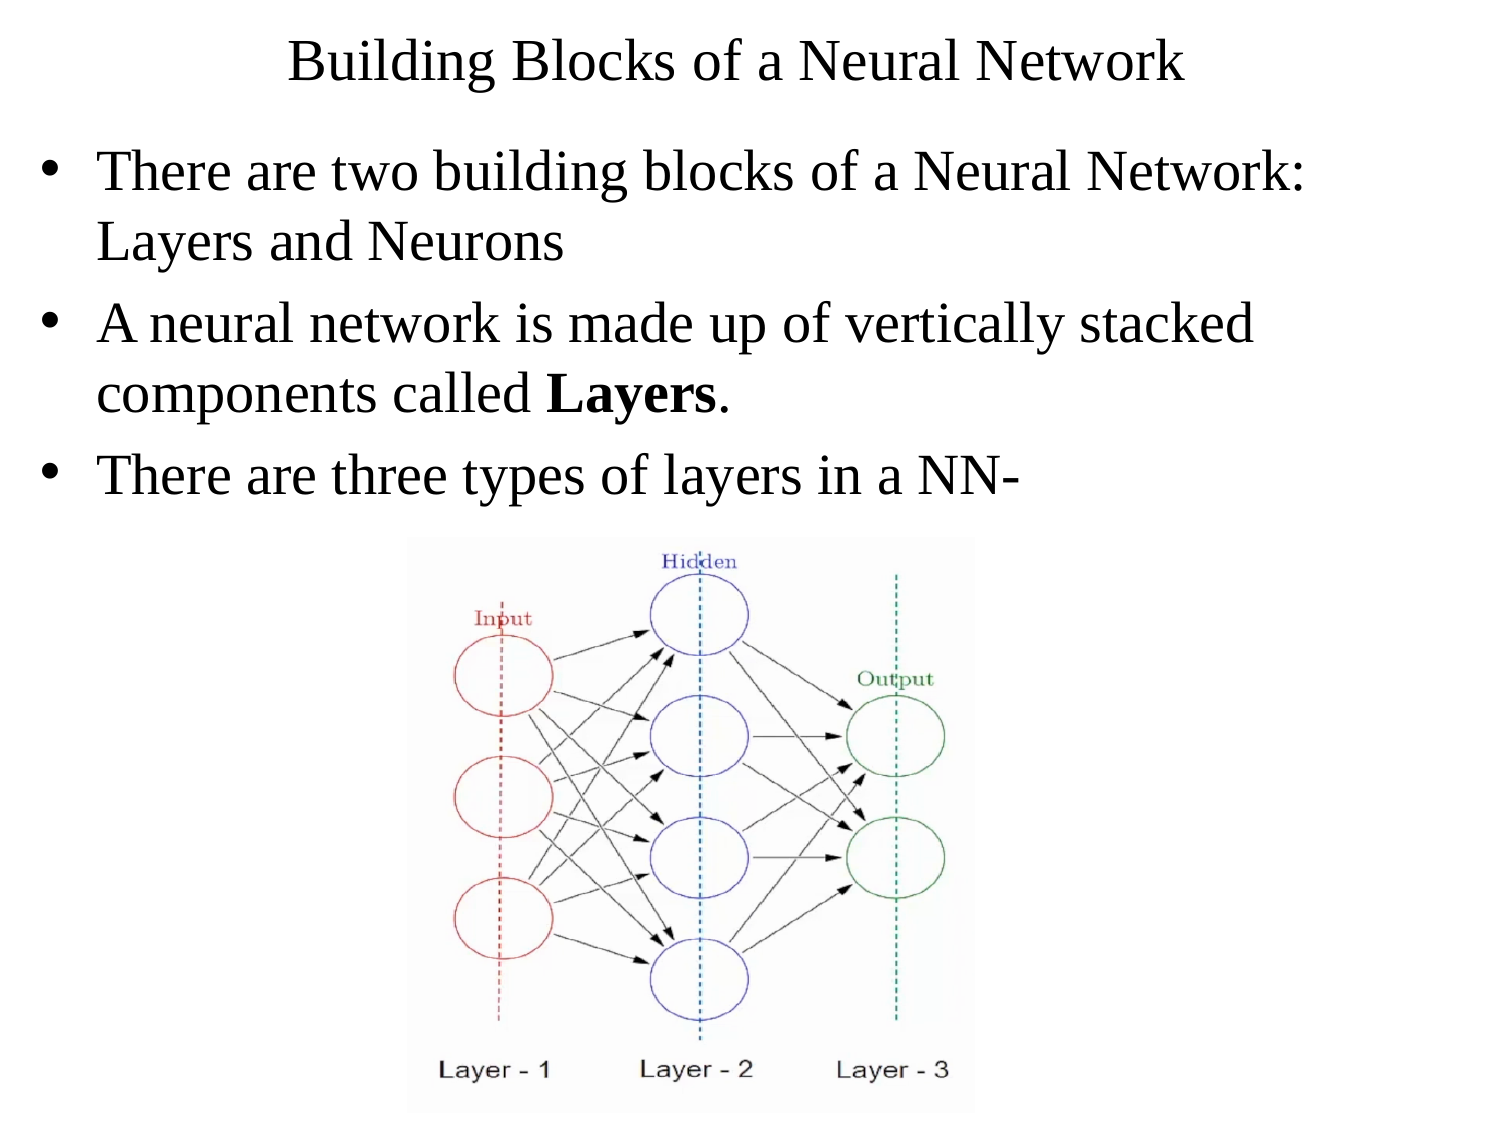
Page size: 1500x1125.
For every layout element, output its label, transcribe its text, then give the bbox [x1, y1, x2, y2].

picture [406, 537, 976, 1113]
title Building Blocks of a Neural Network [12, 12, 1463, 100]
list There are two building blocks of a Neural Network: Layers and Neurons A neural network is made up of vertically stacked components called Layers. There are three types of layers in a NN- [24, 125, 1475, 575]
